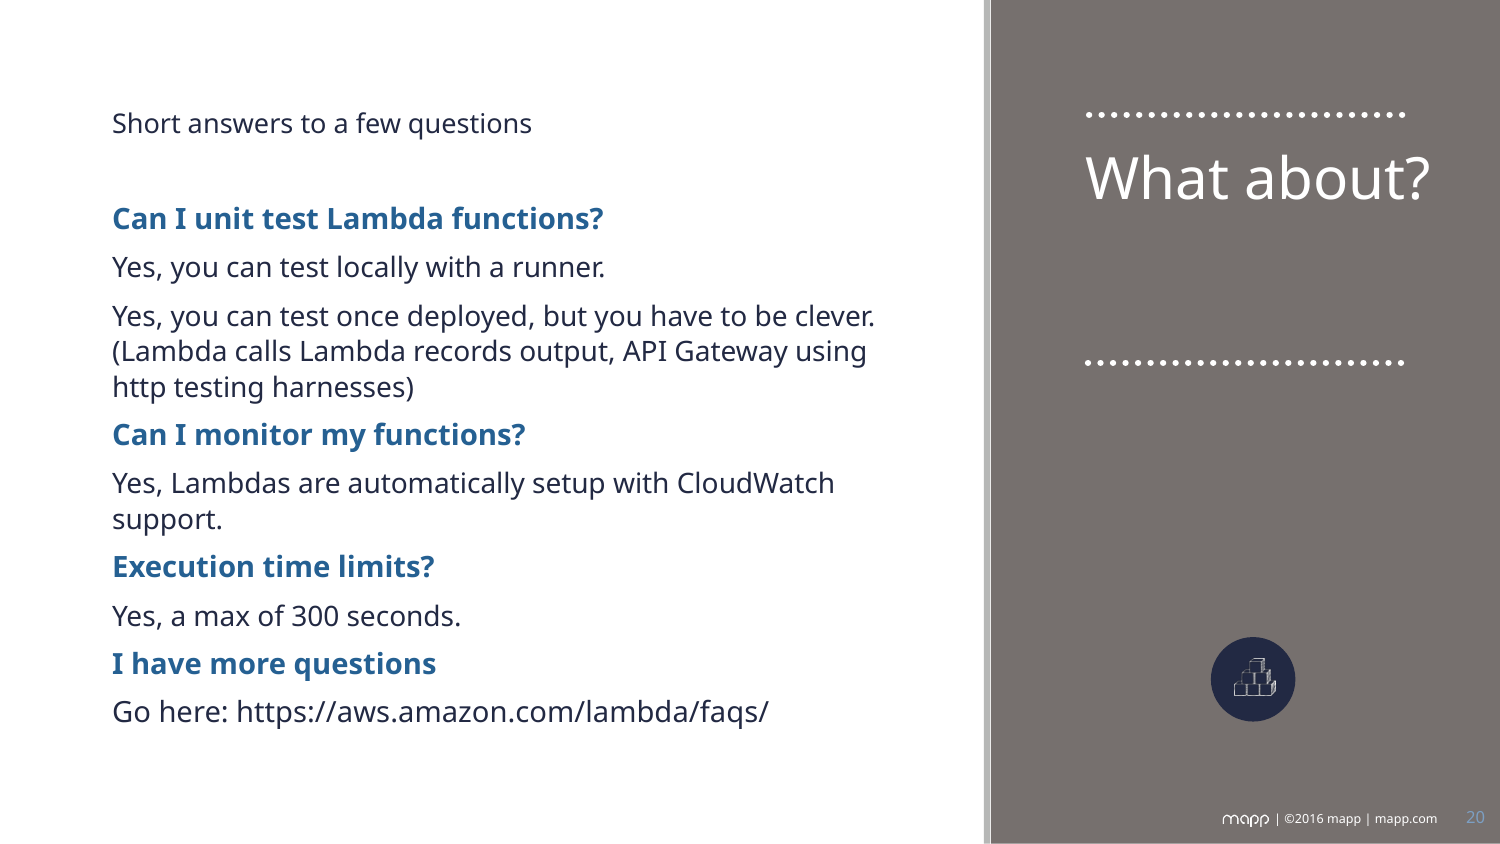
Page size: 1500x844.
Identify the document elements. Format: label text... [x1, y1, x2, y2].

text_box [983, 0, 1500, 844]
picture [1233, 657, 1276, 696]
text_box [1219, 803, 1454, 835]
text_box Short answers to a few questions Can I unit test Lambda functions? Yes, you can test locally with a runner. Yes, you can test once deployed, but you have to be clever. (Lambda calls Lambda records output, API Gateway using http testing harnesses) Can I monitor my functions? Yes, Lambdas are automatically setup with CloudWatch support. Execution time limits? Yes, a max of 300 seconds. I have more questions Go here: https://aws.amazon.com/lambda/faqs/ [112, 102, 889, 771]
